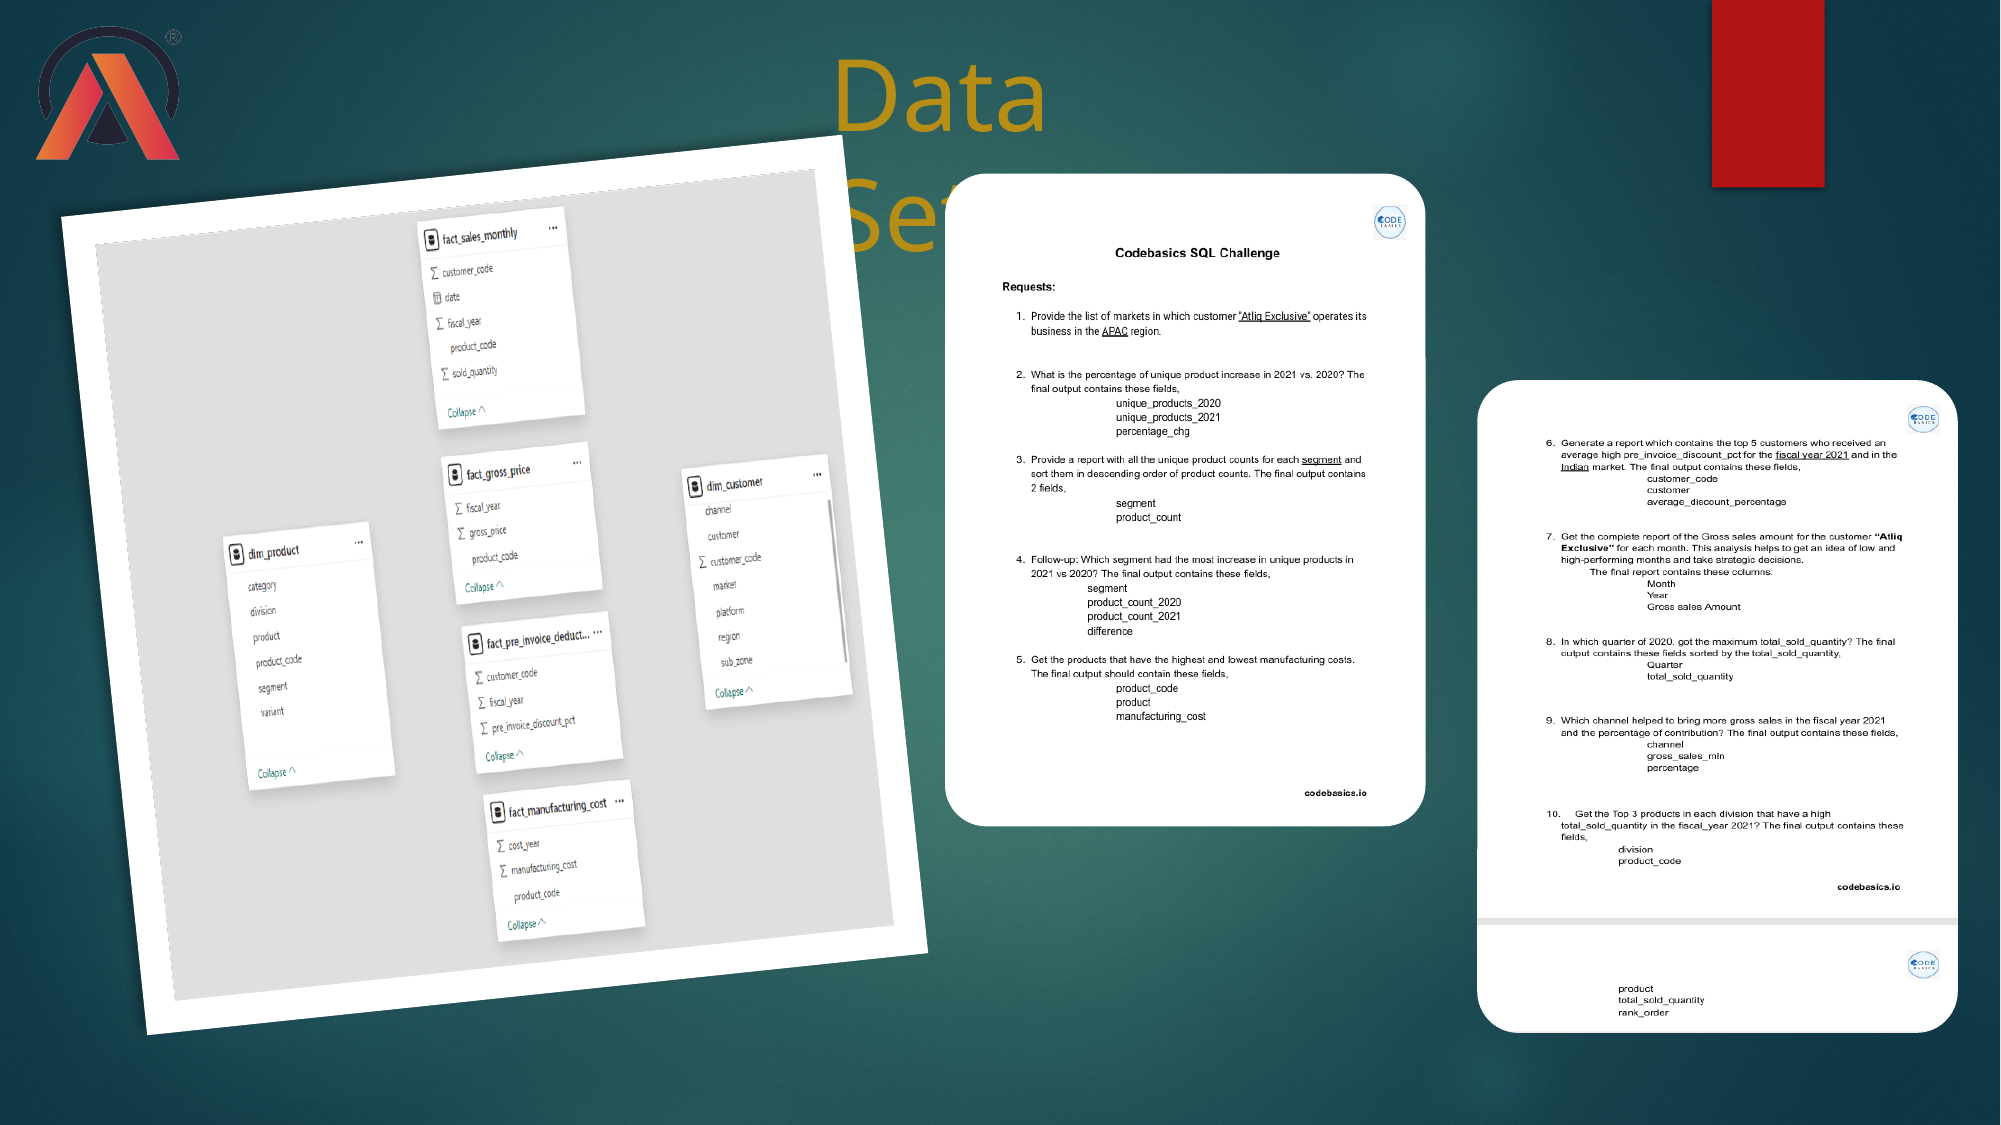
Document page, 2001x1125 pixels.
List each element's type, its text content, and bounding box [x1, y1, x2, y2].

picture [944, 0, 1576, 827]
picture [34, 23, 187, 161]
picture [0, 170, 893, 1125]
text_box Data Set [814, 23, 1186, 279]
picture [1411, 379, 1959, 1125]
